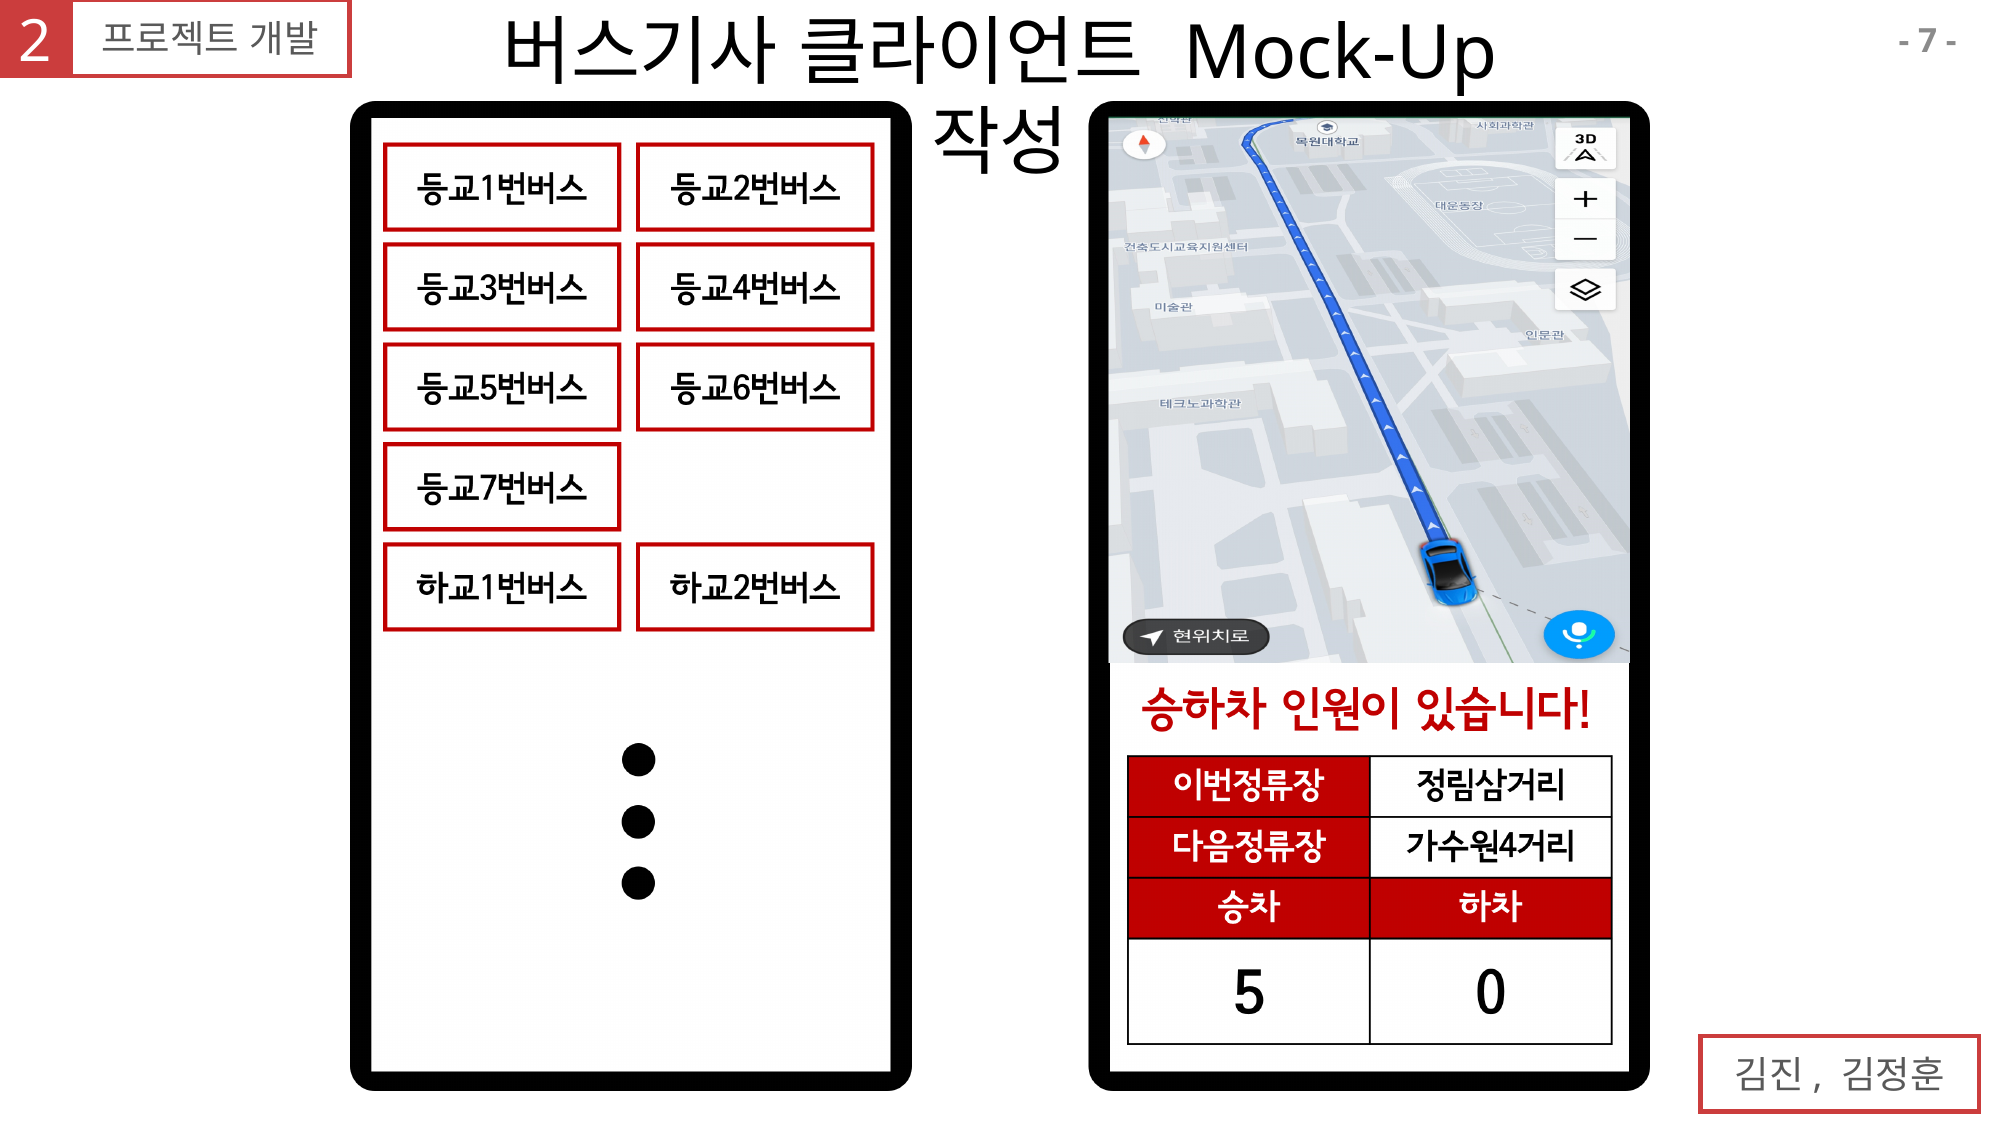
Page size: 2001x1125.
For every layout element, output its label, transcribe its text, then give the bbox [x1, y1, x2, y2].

text_box 버스기사 클라이언트 Mock-Up 작성 [400, 0, 1600, 101]
slide_number 7 [1521, 11, 1972, 72]
picture [350, 101, 1650, 1091]
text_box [0, 0, 350, 76]
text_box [1700, 1035, 1980, 1112]
